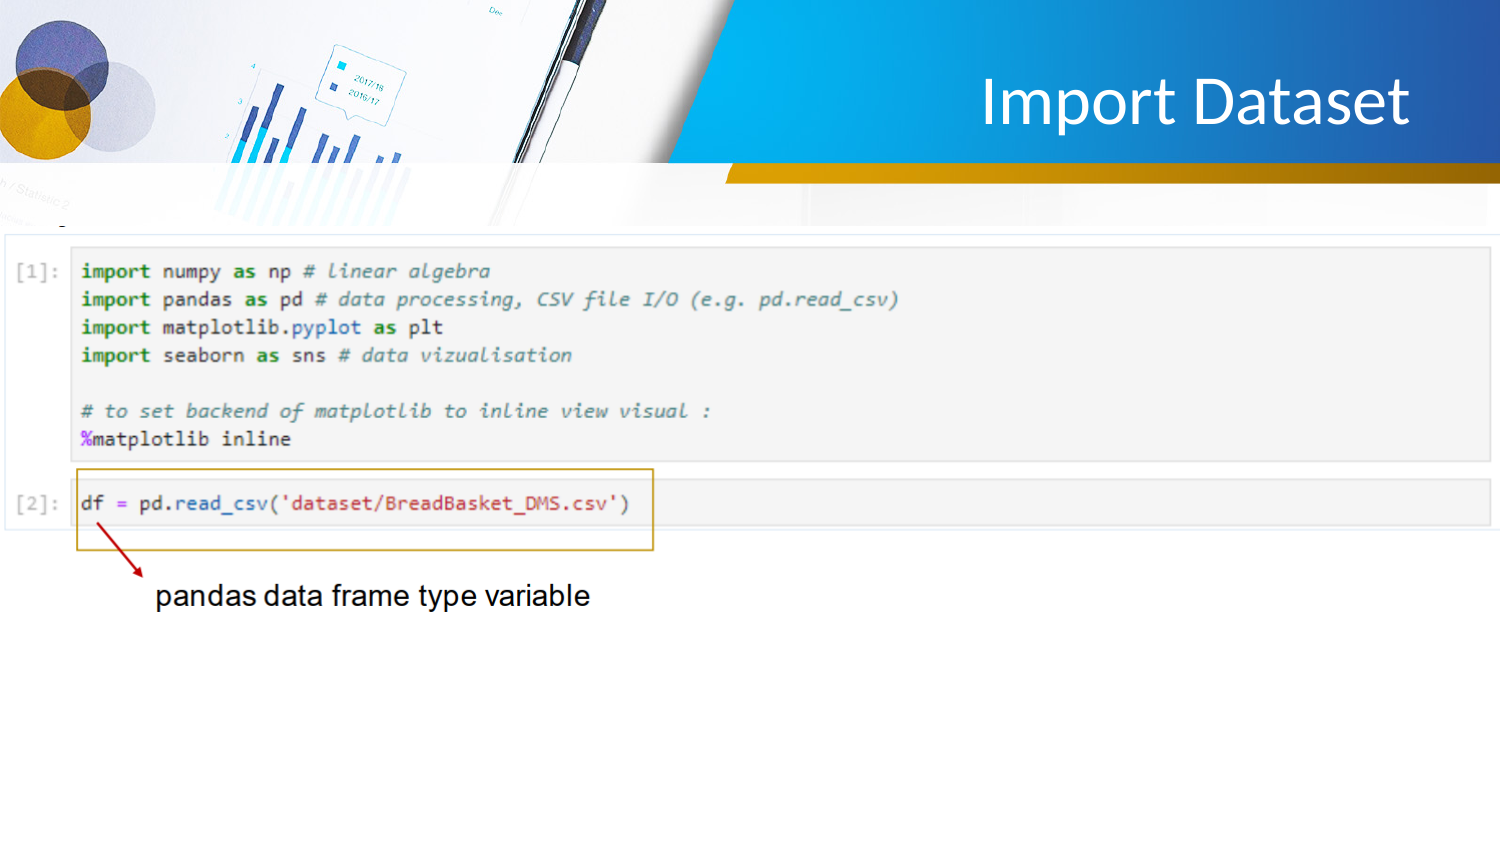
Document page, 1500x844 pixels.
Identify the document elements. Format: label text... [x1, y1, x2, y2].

picture [0, 0, 1500, 844]
title Import Dataset [73, 46, 1427, 147]
